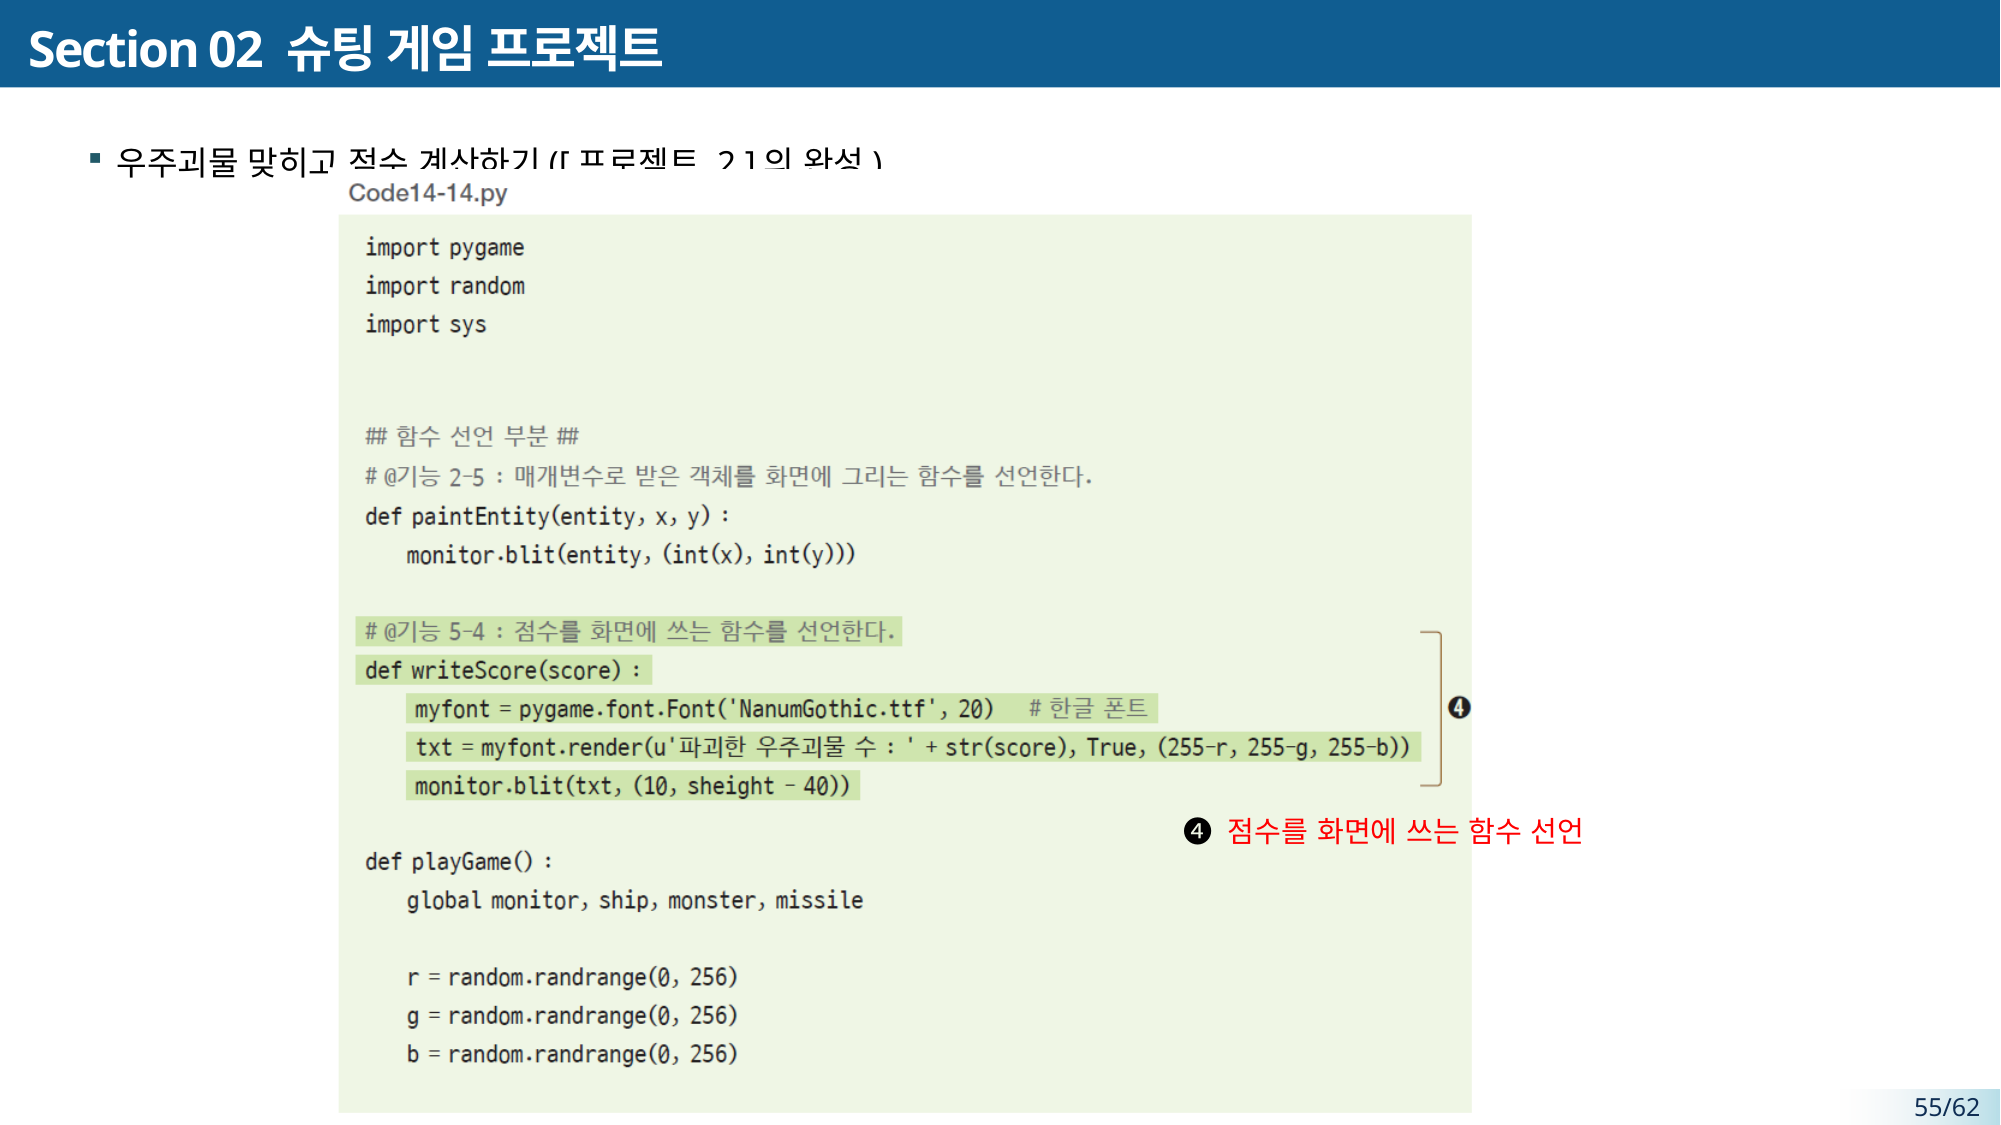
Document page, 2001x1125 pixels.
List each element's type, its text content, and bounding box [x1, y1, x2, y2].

picture [327, 169, 1496, 1125]
list 우주괴물 맞히고 점수 계산하기([프로젝트 2 ]의 완성) [13, 126, 1975, 1057]
text_box ➍ 점수를 화면에 쓰는 함수 선언 [1501, 806, 1600, 856]
title Section 02 슈팅 게임 프로젝트 [13, 8, 1717, 87]
